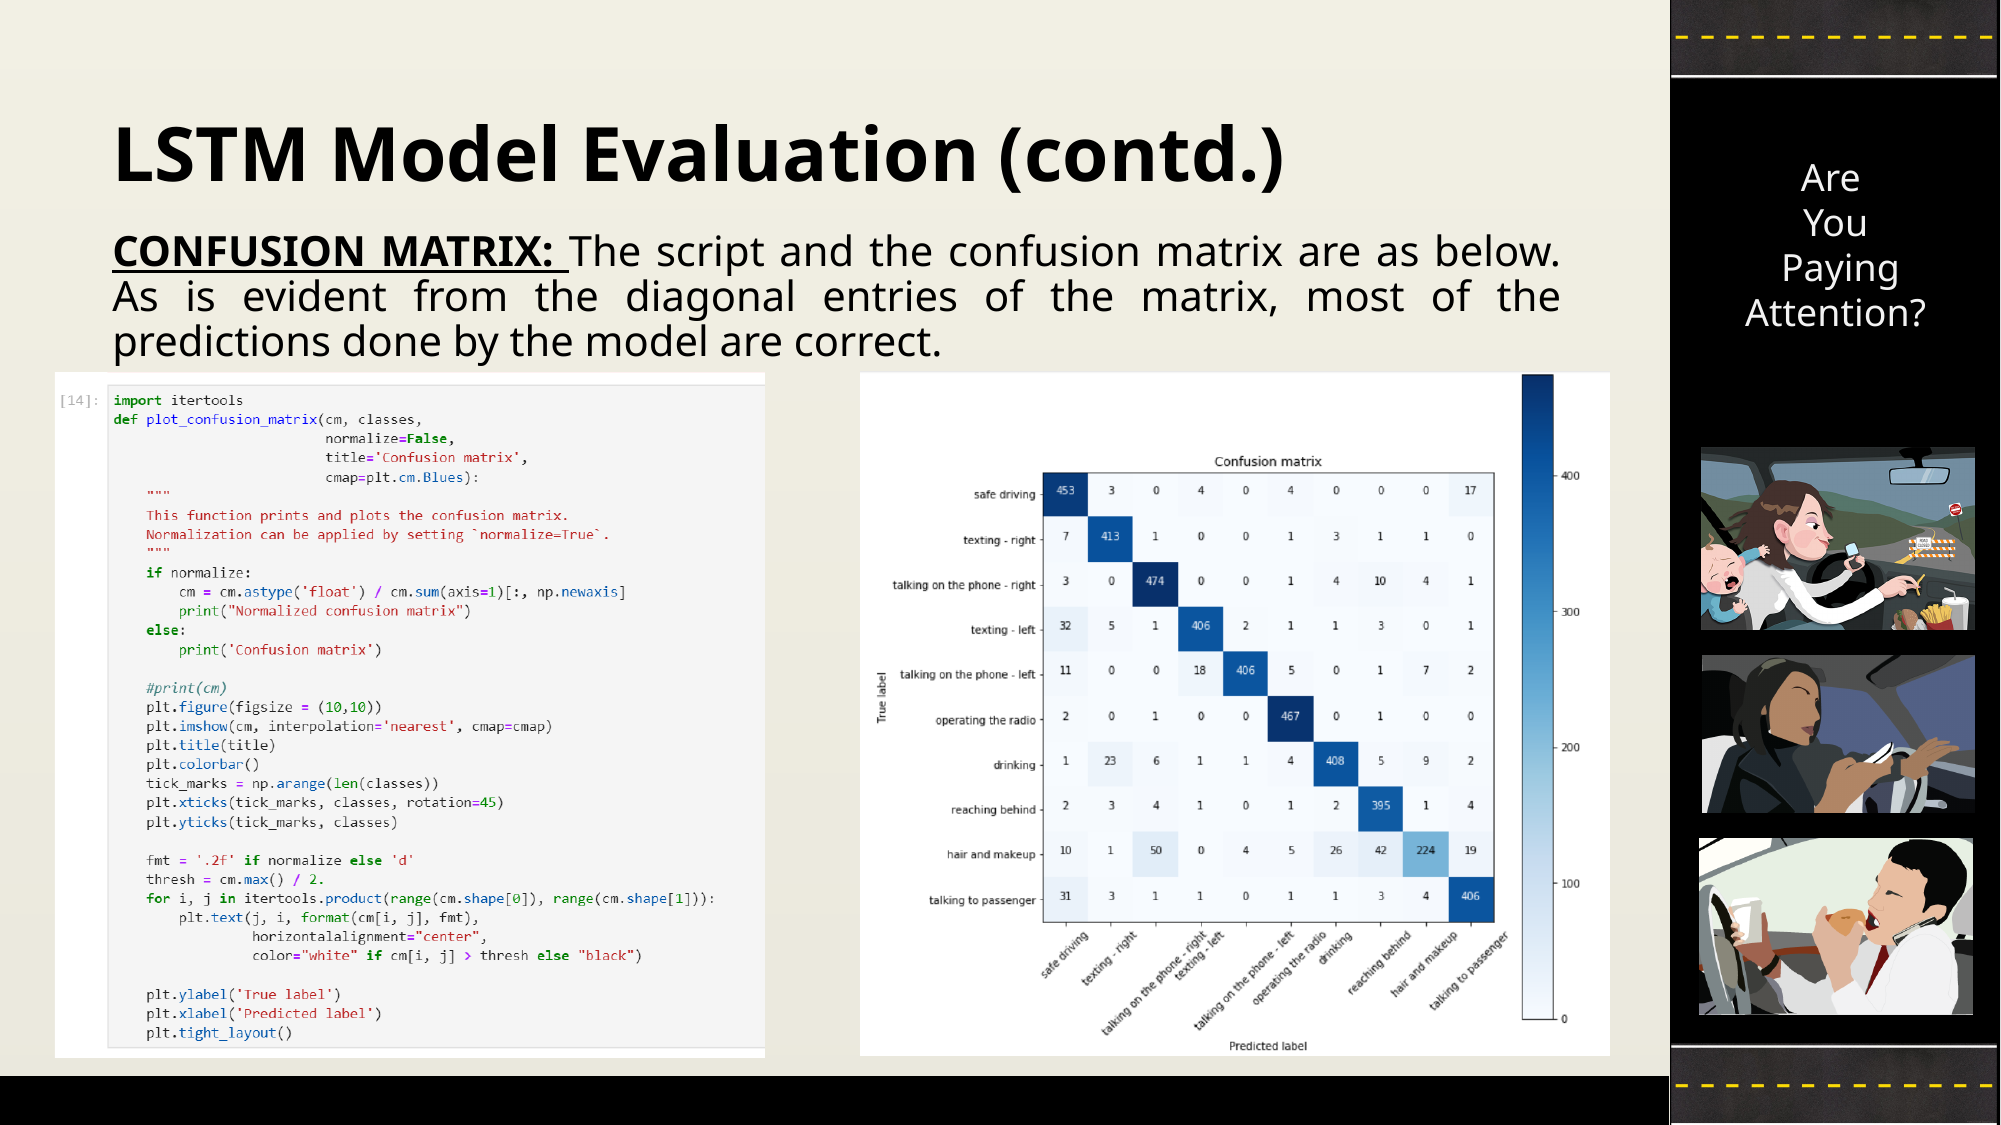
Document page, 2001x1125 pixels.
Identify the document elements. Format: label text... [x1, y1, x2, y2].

picture [1671, 1043, 1997, 1125]
list CONFUSION MATRIX: The script and the confusion matrix are as below. As is evident from the diagonal entries of the matrix, most of the predictions done by the model are correct. [97, 245, 1577, 382]
picture [1671, 0, 1997, 79]
picture [1702, 655, 1975, 813]
picture [1699, 838, 1973, 1015]
text_box LSTM Model Evaluation (contd.) [97, 69, 1584, 245]
picture [859, 371, 1610, 1056]
picture [1701, 447, 1975, 630]
picture [54, 372, 765, 1058]
